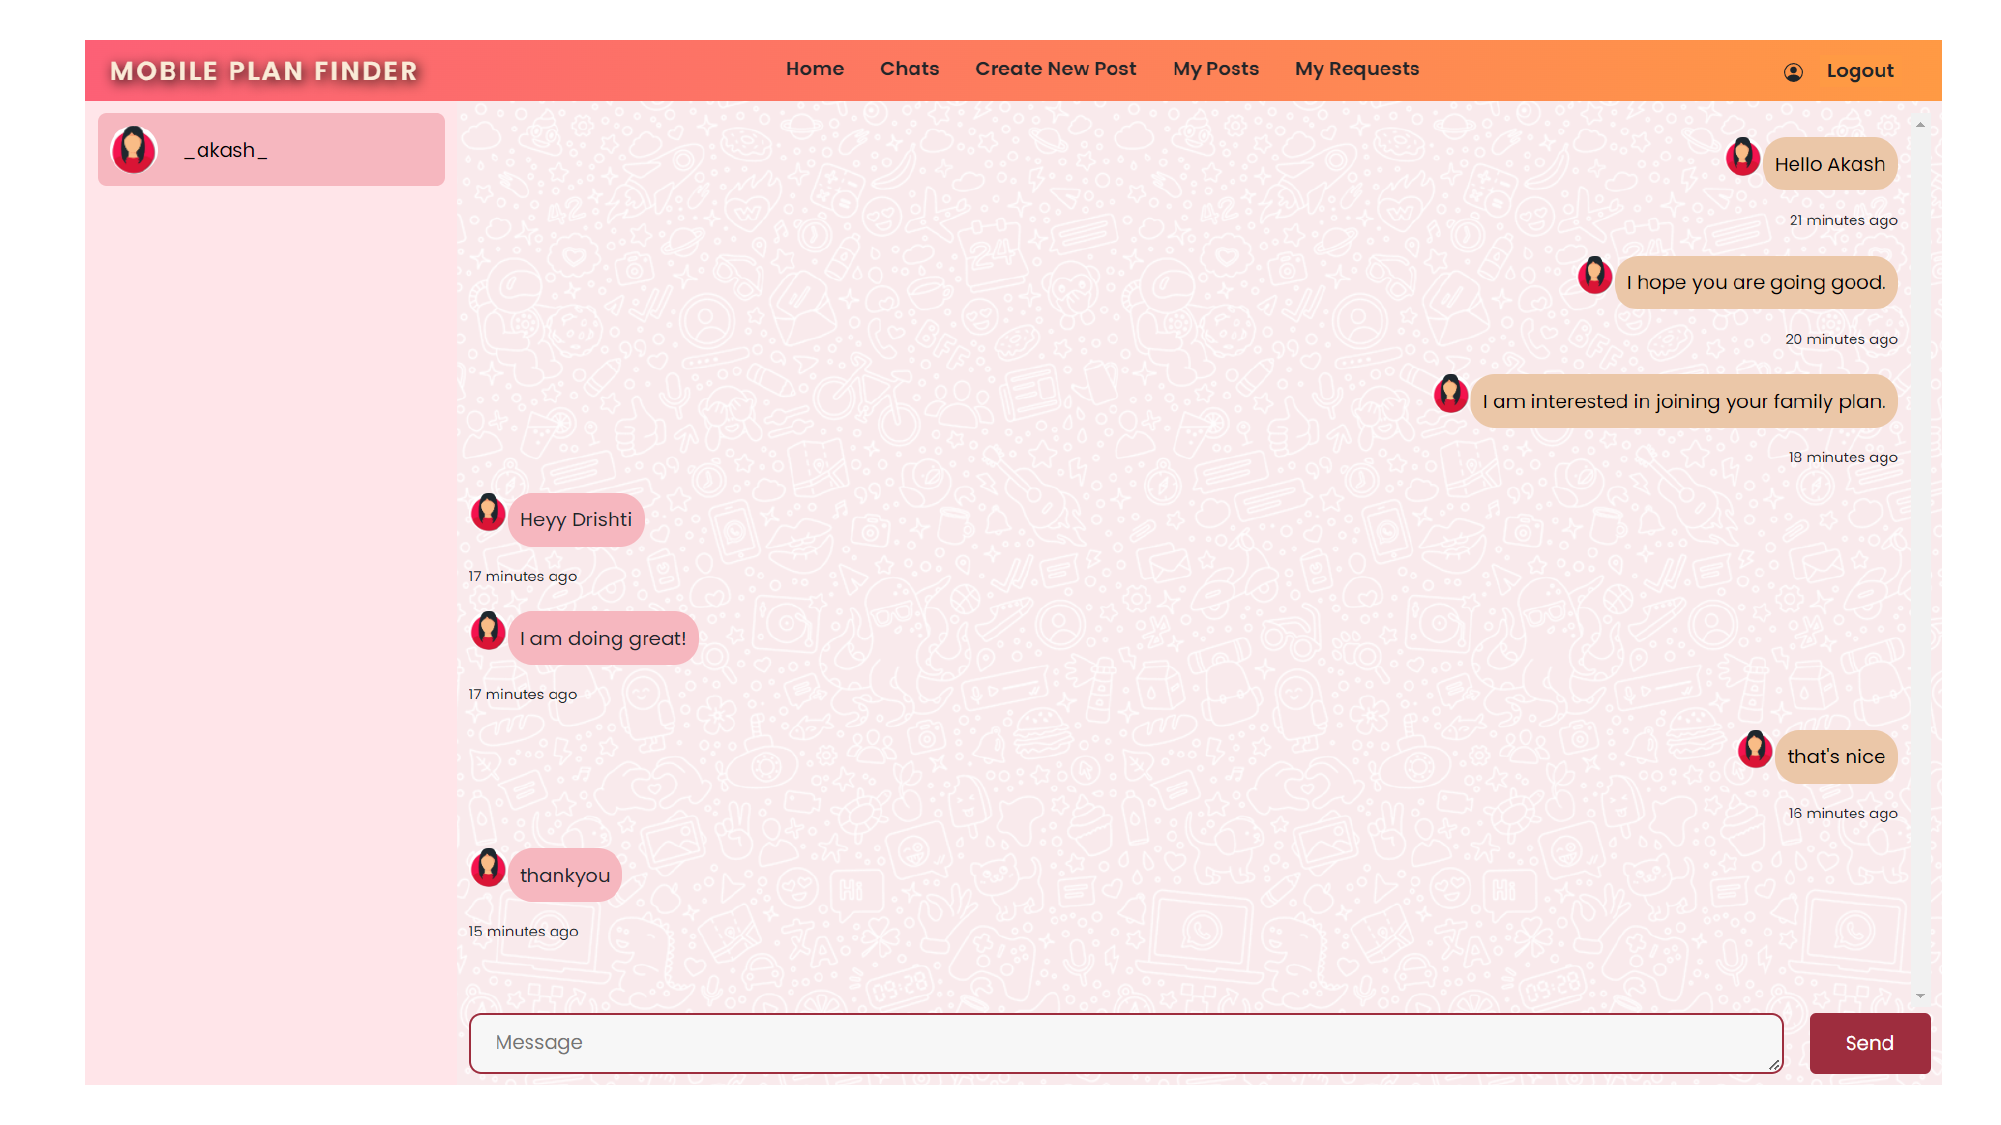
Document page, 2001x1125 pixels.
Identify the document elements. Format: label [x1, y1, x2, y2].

picture [85, 40, 1942, 1085]
